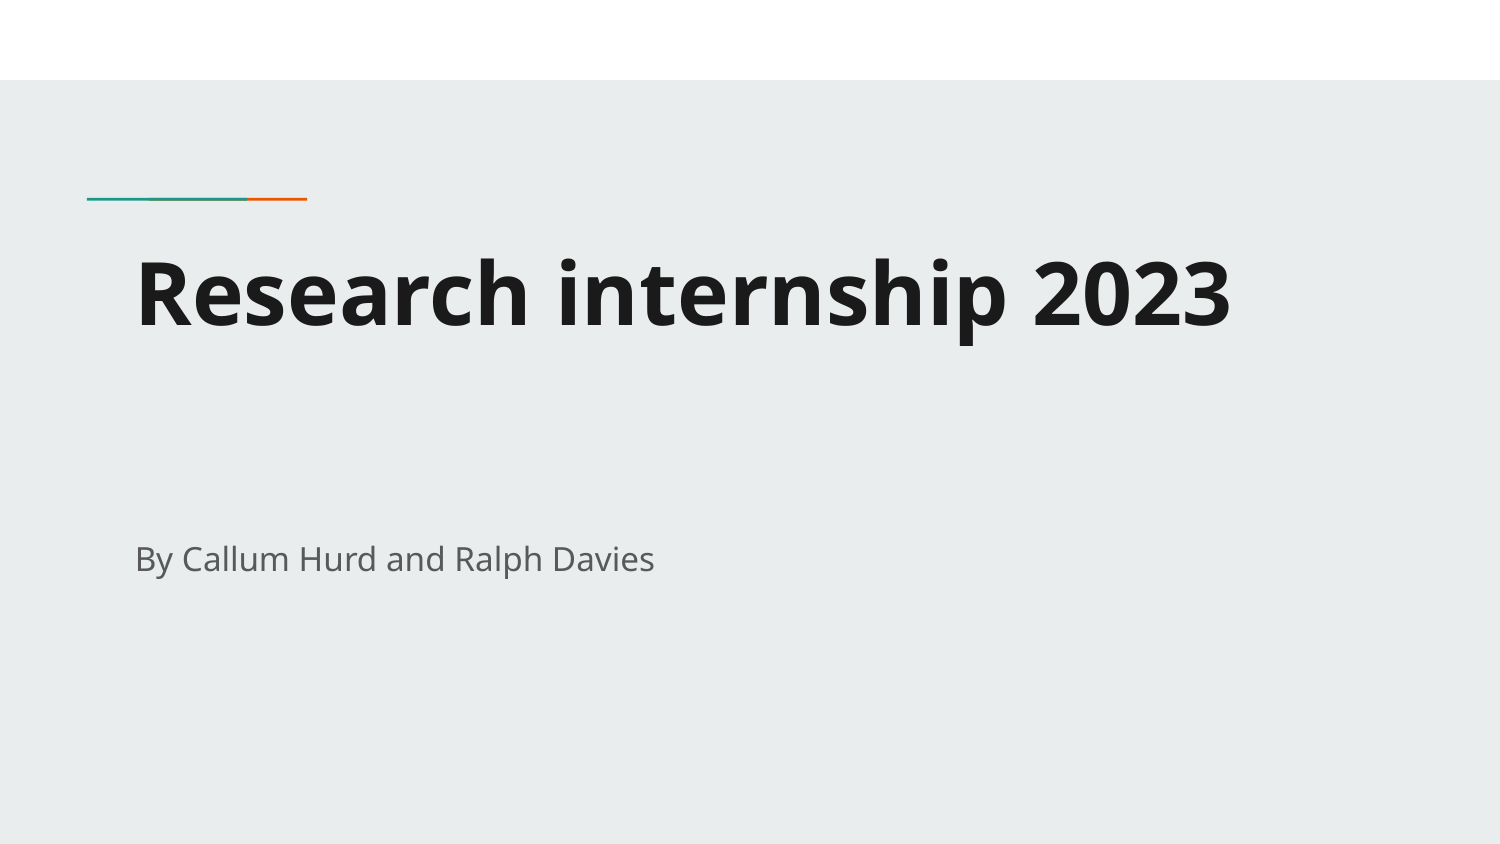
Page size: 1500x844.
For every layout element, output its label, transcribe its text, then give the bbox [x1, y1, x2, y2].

title Research internship 2023 [119, 216, 1381, 490]
subtitle By Callum Hurd and Ralph Davies [119, 520, 1381, 610]
